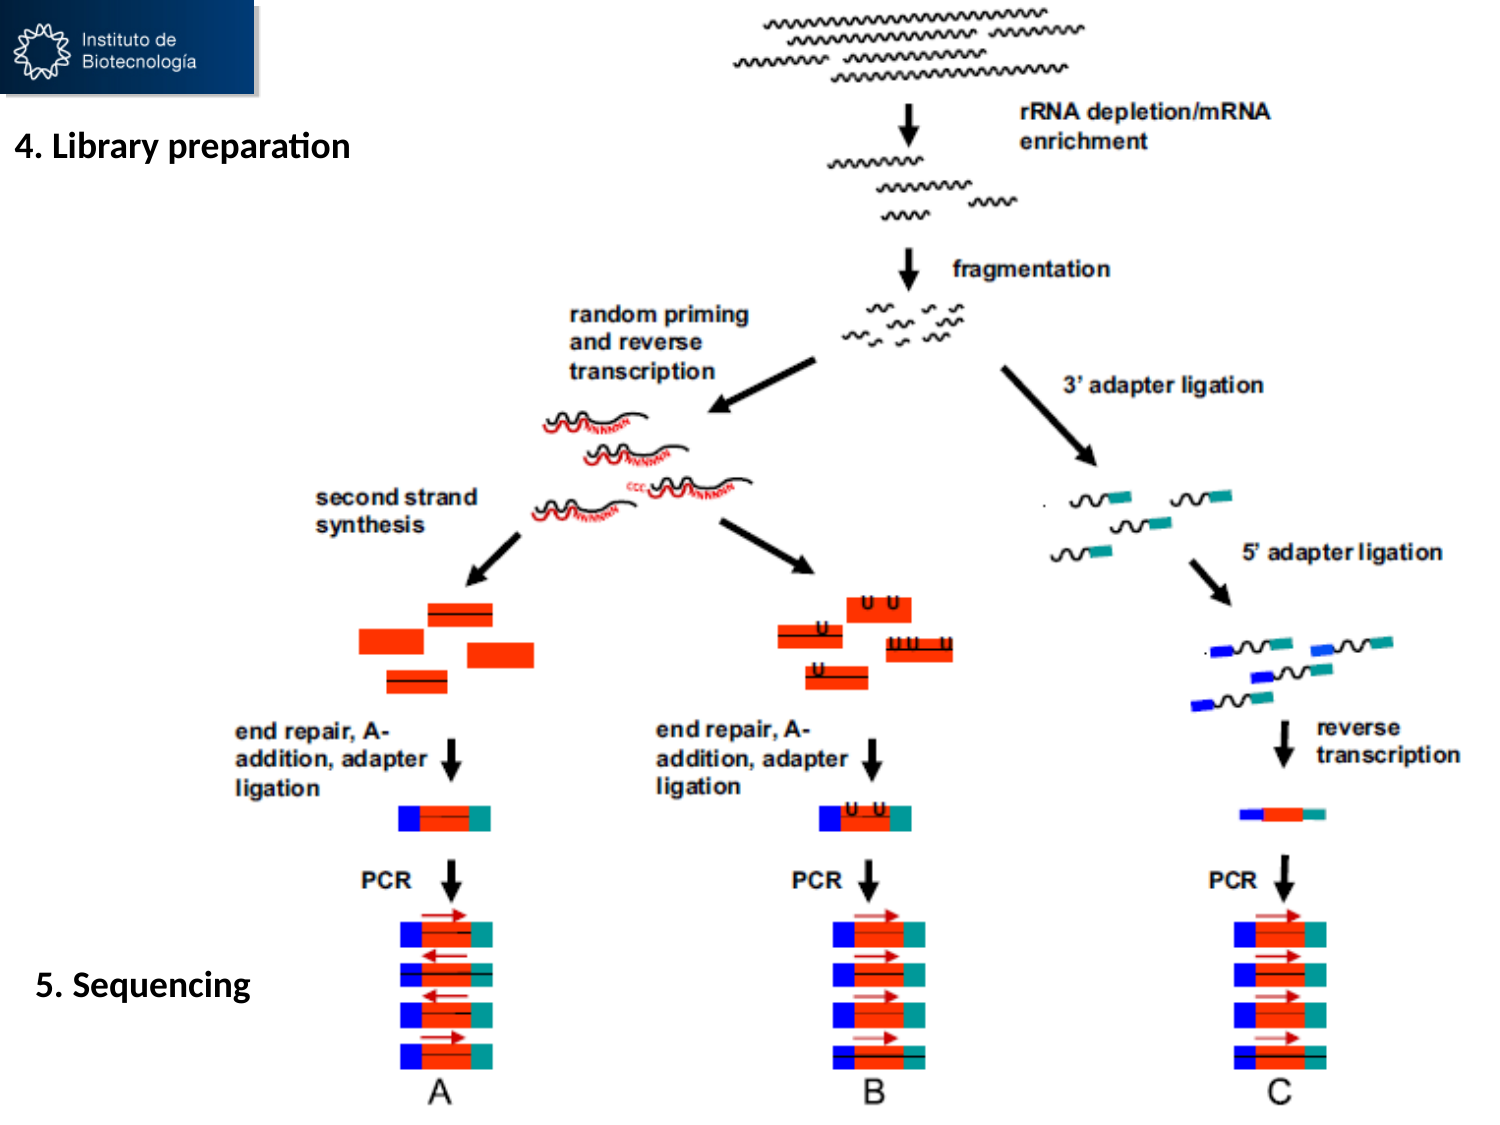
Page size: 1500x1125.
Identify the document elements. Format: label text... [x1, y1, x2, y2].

text_box 4. Library preparation [0, 113, 205, 174]
text_box 5. Sequencing [20, 952, 205, 1012]
picture [0, 0, 1500, 1125]
